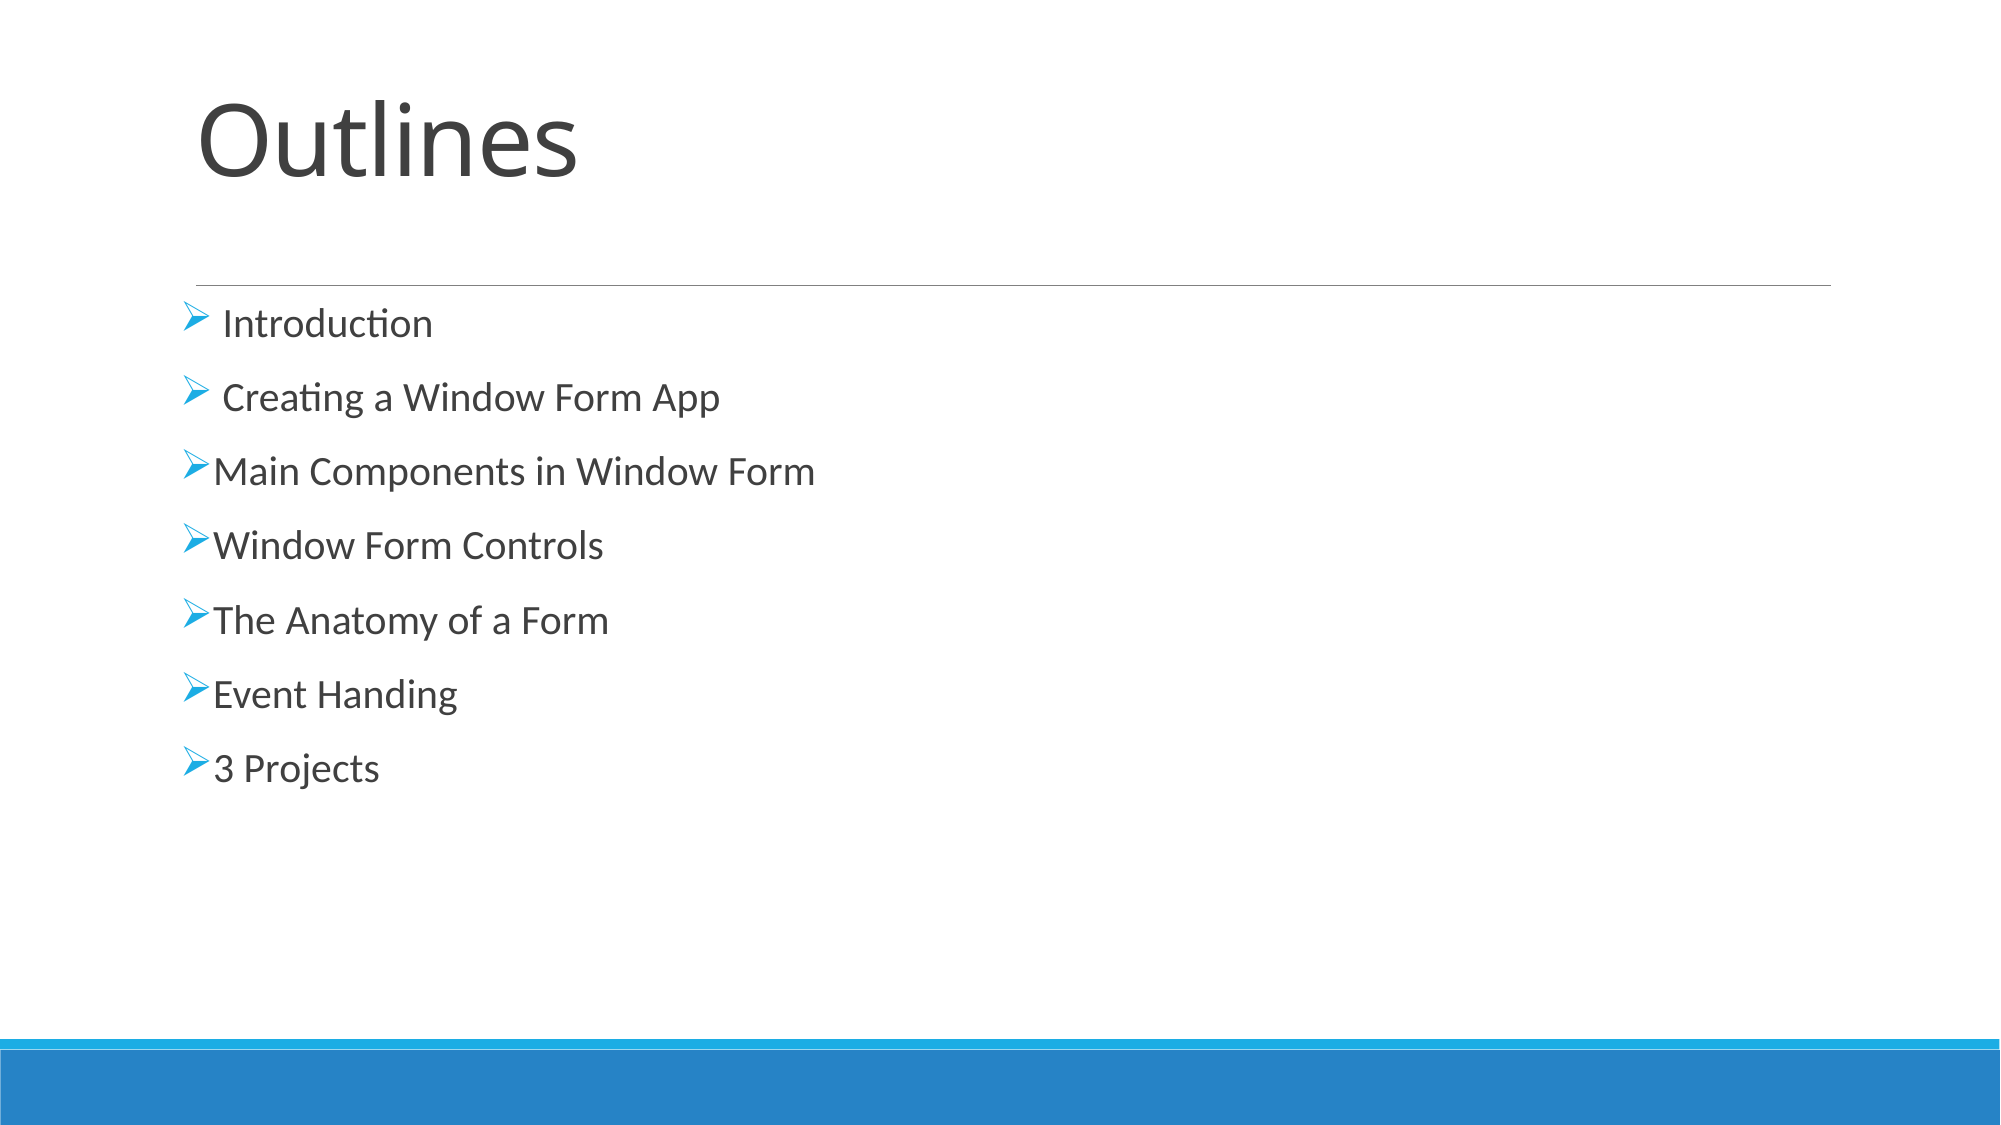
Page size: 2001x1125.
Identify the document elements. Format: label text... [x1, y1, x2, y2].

title Outlines [180, 47, 1830, 205]
list Introduction Creating a Window Form App Main Components in Window Form Window Form Controls The Anatomy of a Form Event Handing 3 Projects [180, 293, 1830, 963]
